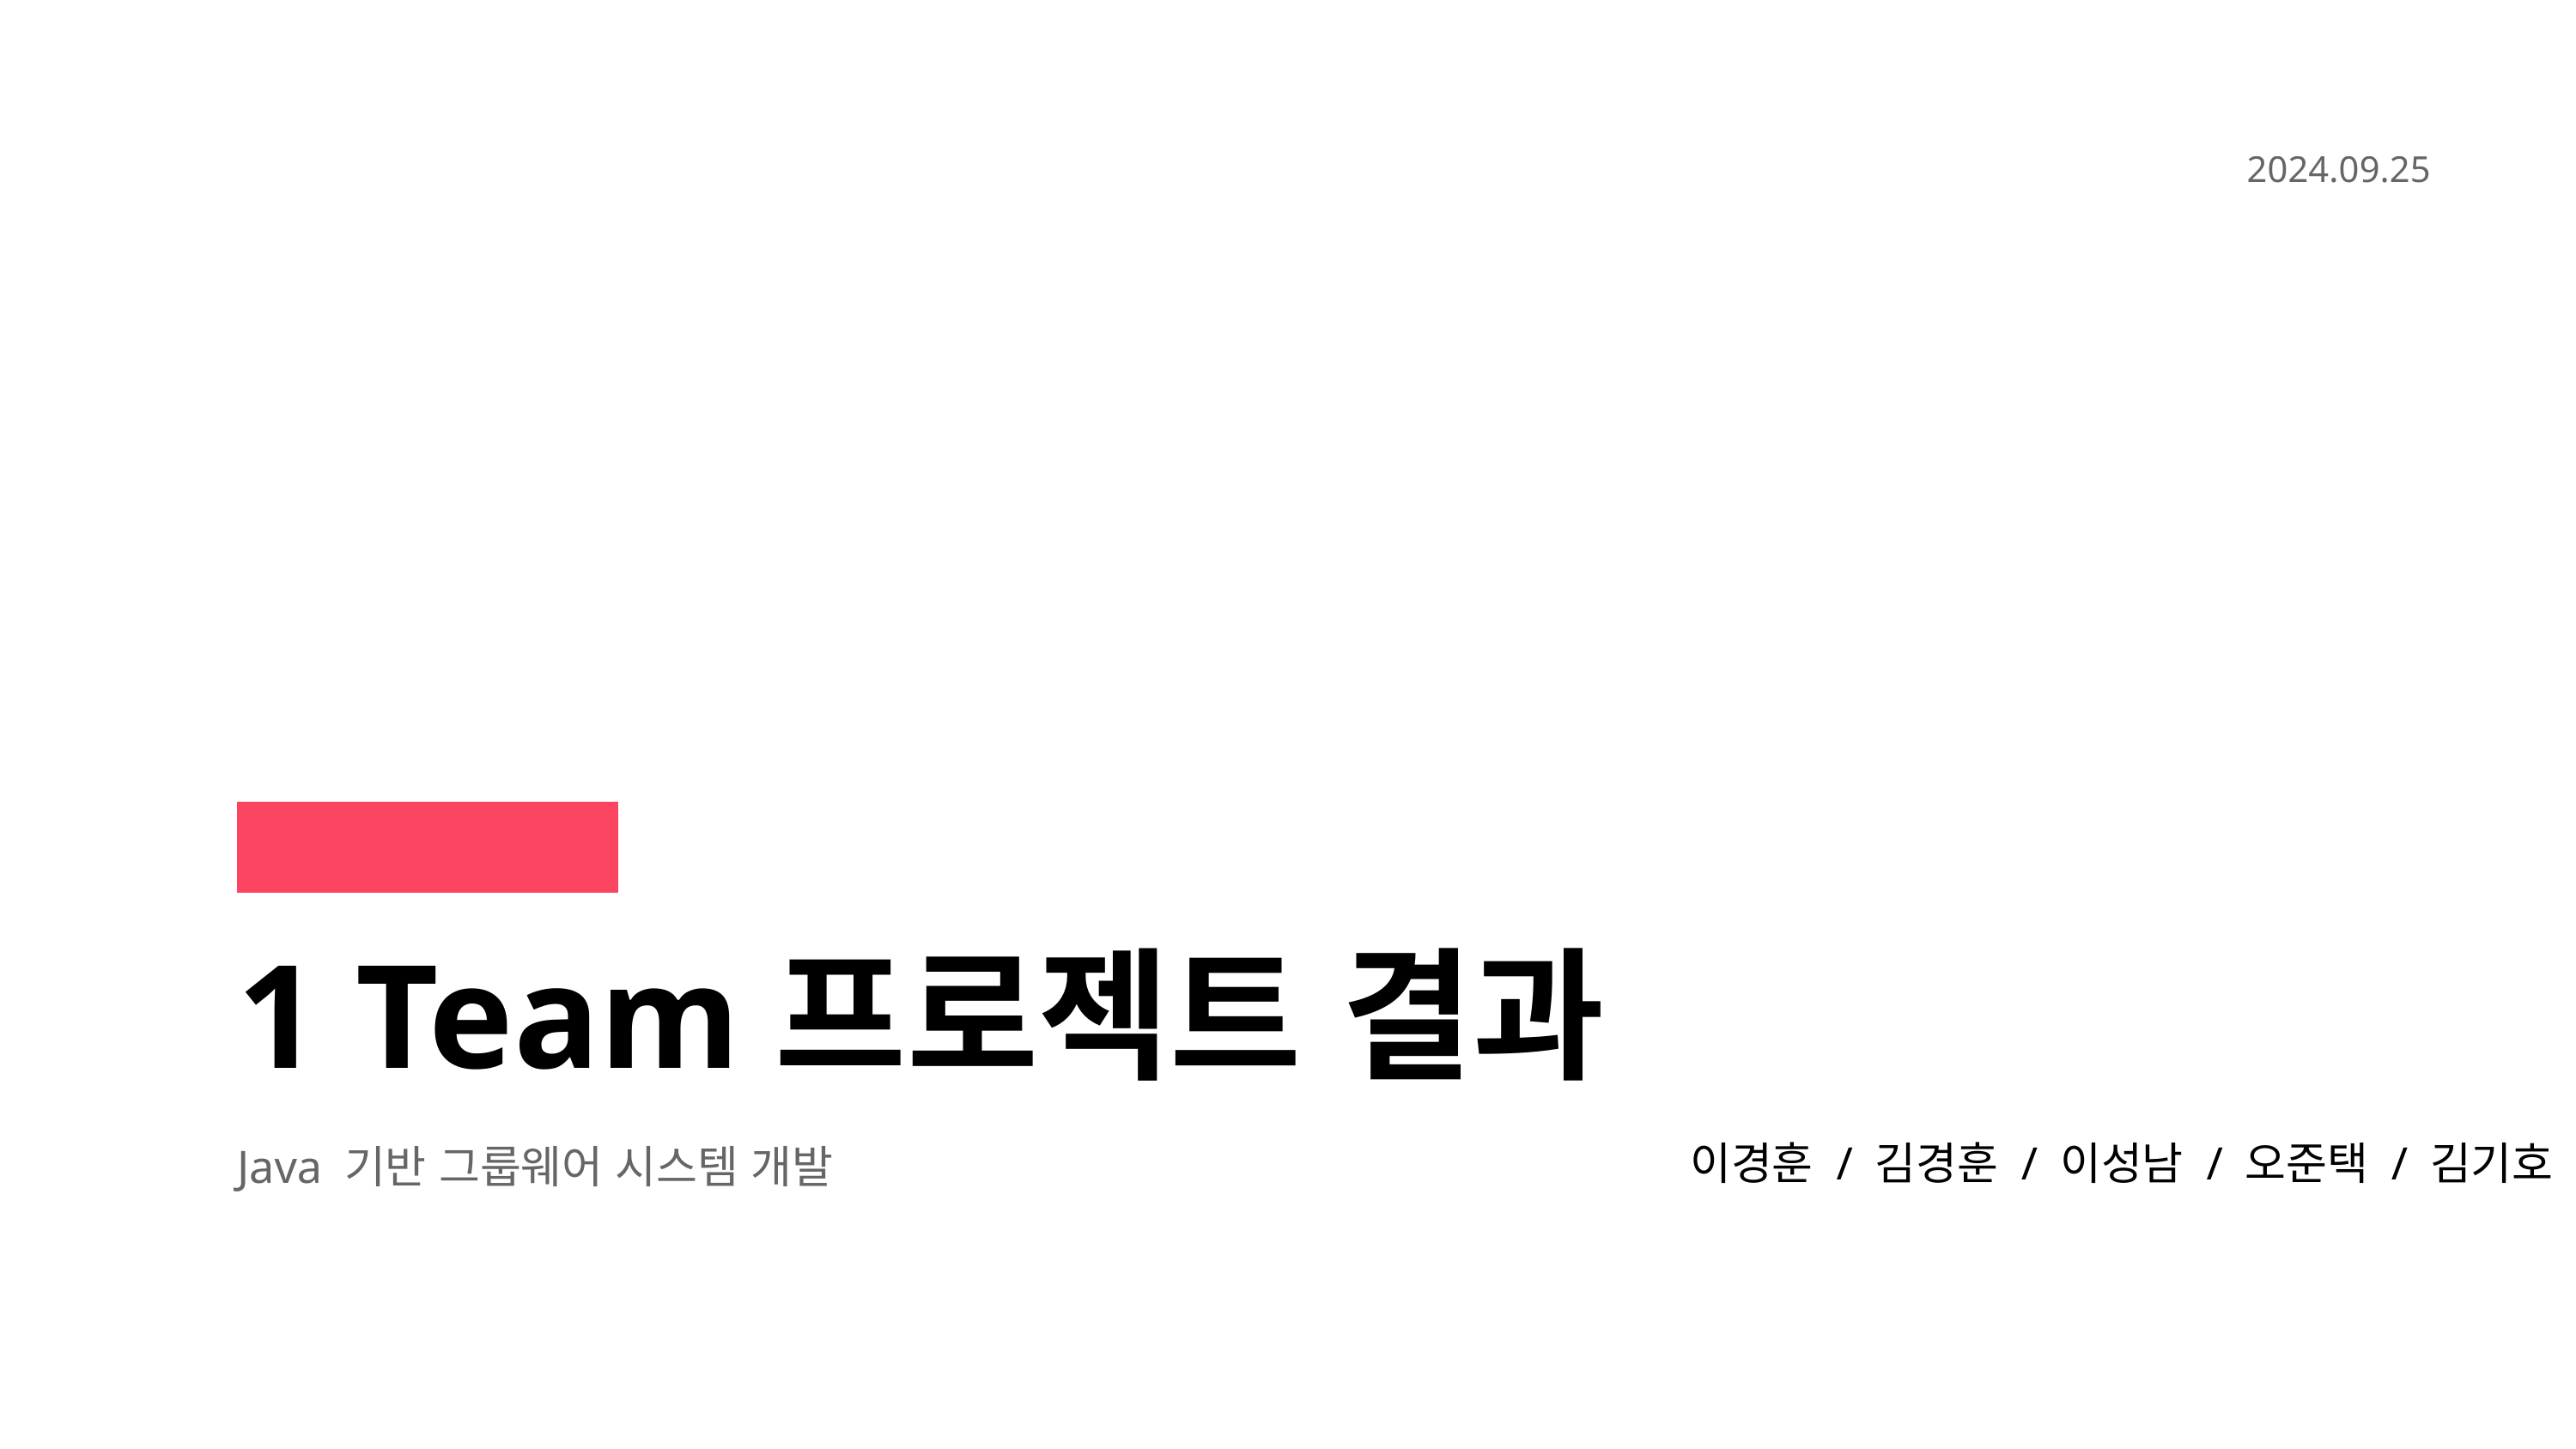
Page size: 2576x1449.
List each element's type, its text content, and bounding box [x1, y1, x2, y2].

text_box 2024.09.25 [2178, 139, 2432, 190]
text_box 이경훈 / 김경훈 / 이성남 / 오준택 / 김기호 [1677, 1129, 2574, 1196]
text_box 1 Team프로젝트 결과 [237, 896, 1900, 1097]
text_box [236, 801, 619, 894]
text_box Java 기반 그룹웨어 시스템 개발 [236, 1129, 1391, 1192]
